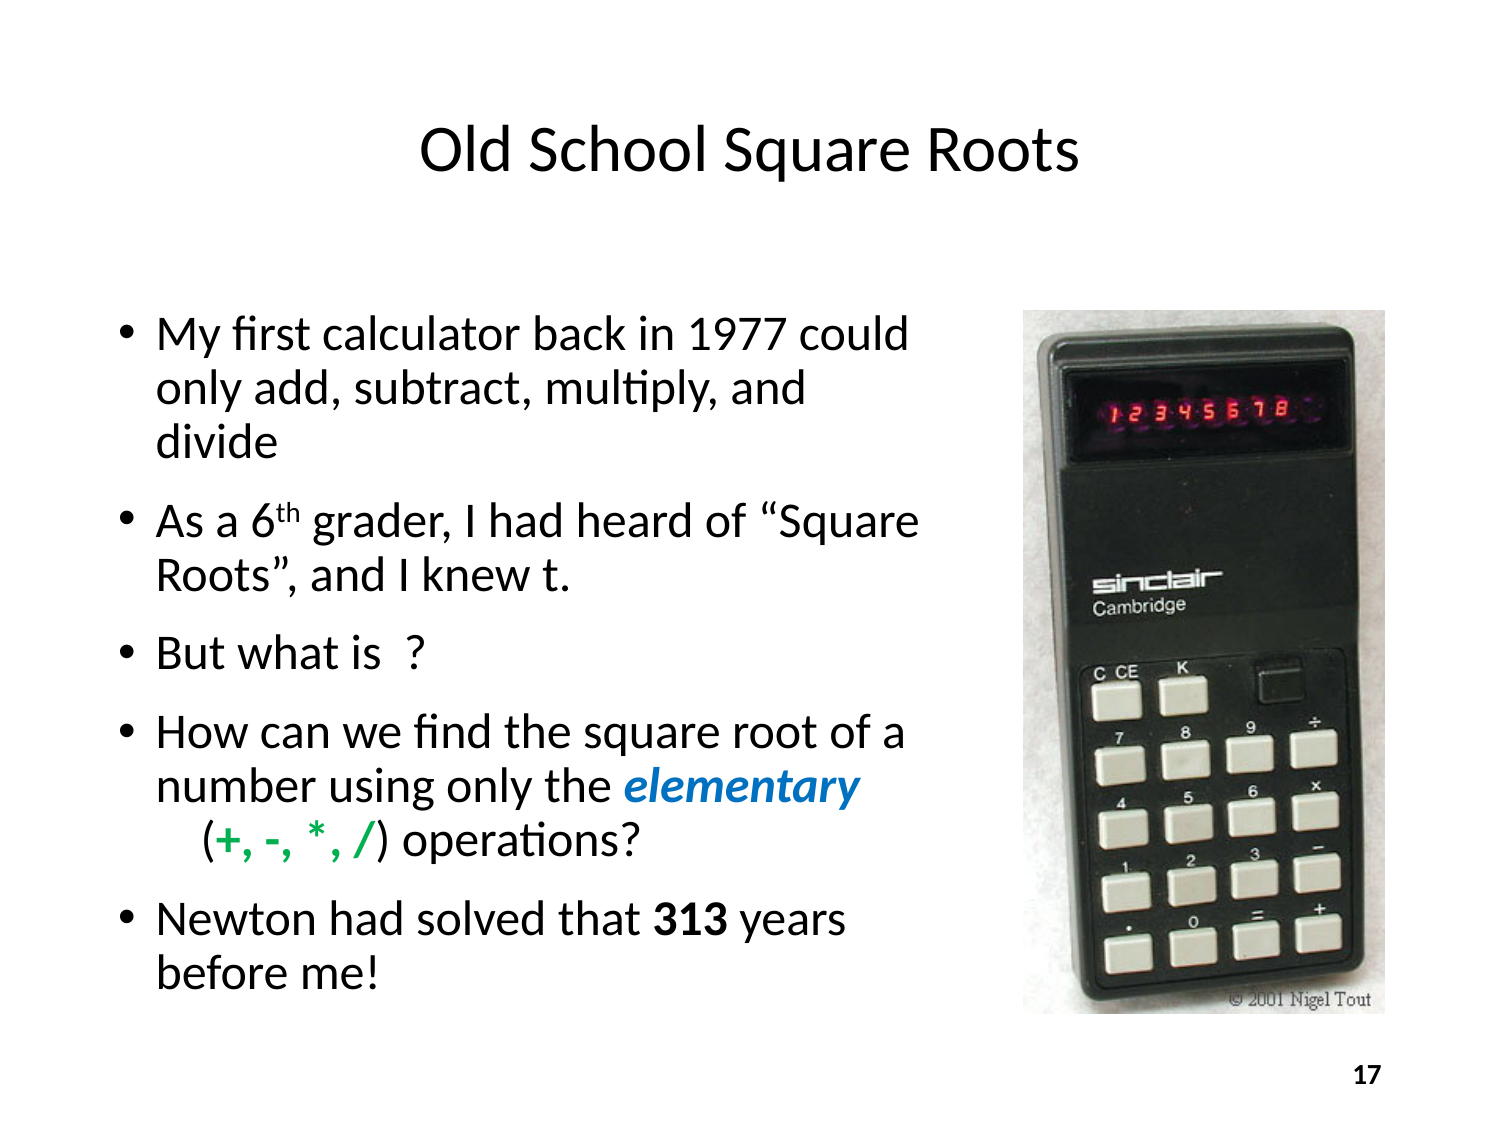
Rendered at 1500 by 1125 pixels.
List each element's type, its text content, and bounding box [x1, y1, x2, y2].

slide_number 17 [1059, 1042, 1397, 1103]
picture [1023, 310, 1385, 1014]
title Old School Square Roots [103, 59, 1397, 241]
